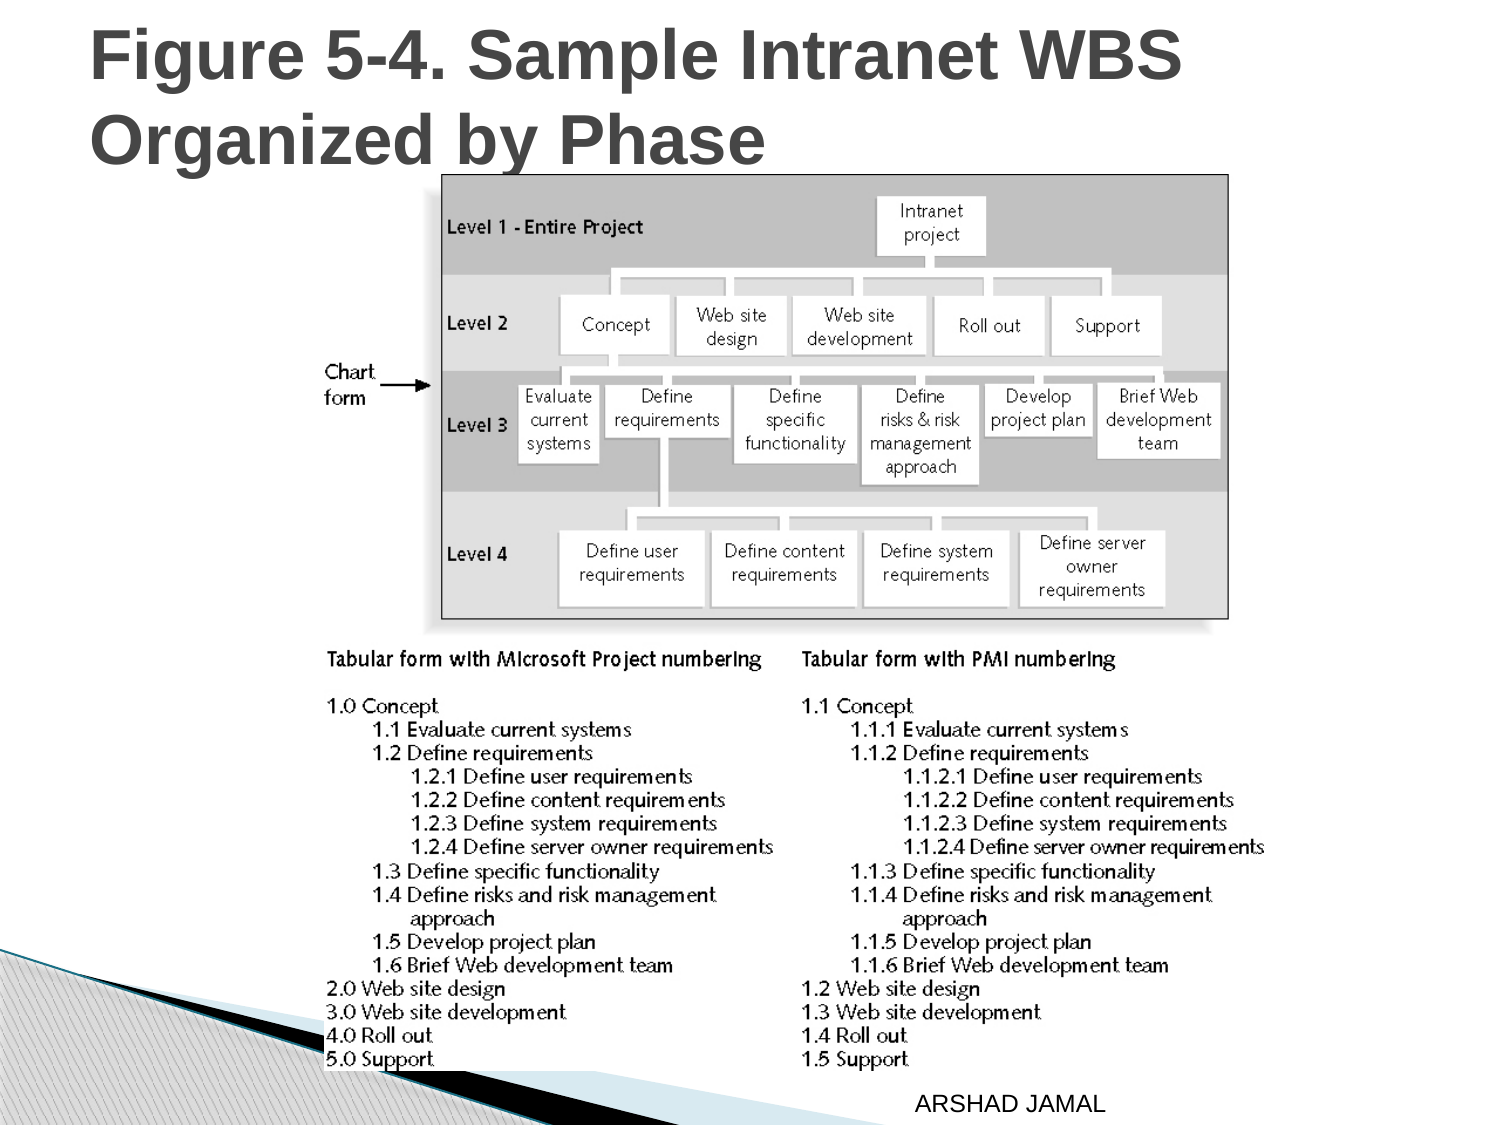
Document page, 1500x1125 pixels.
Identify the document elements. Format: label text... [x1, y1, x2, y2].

title Figure 5-4. Sample Intranet WBS Organized by Phase [75, 0, 1425, 188]
picture [324, 174, 1264, 1071]
